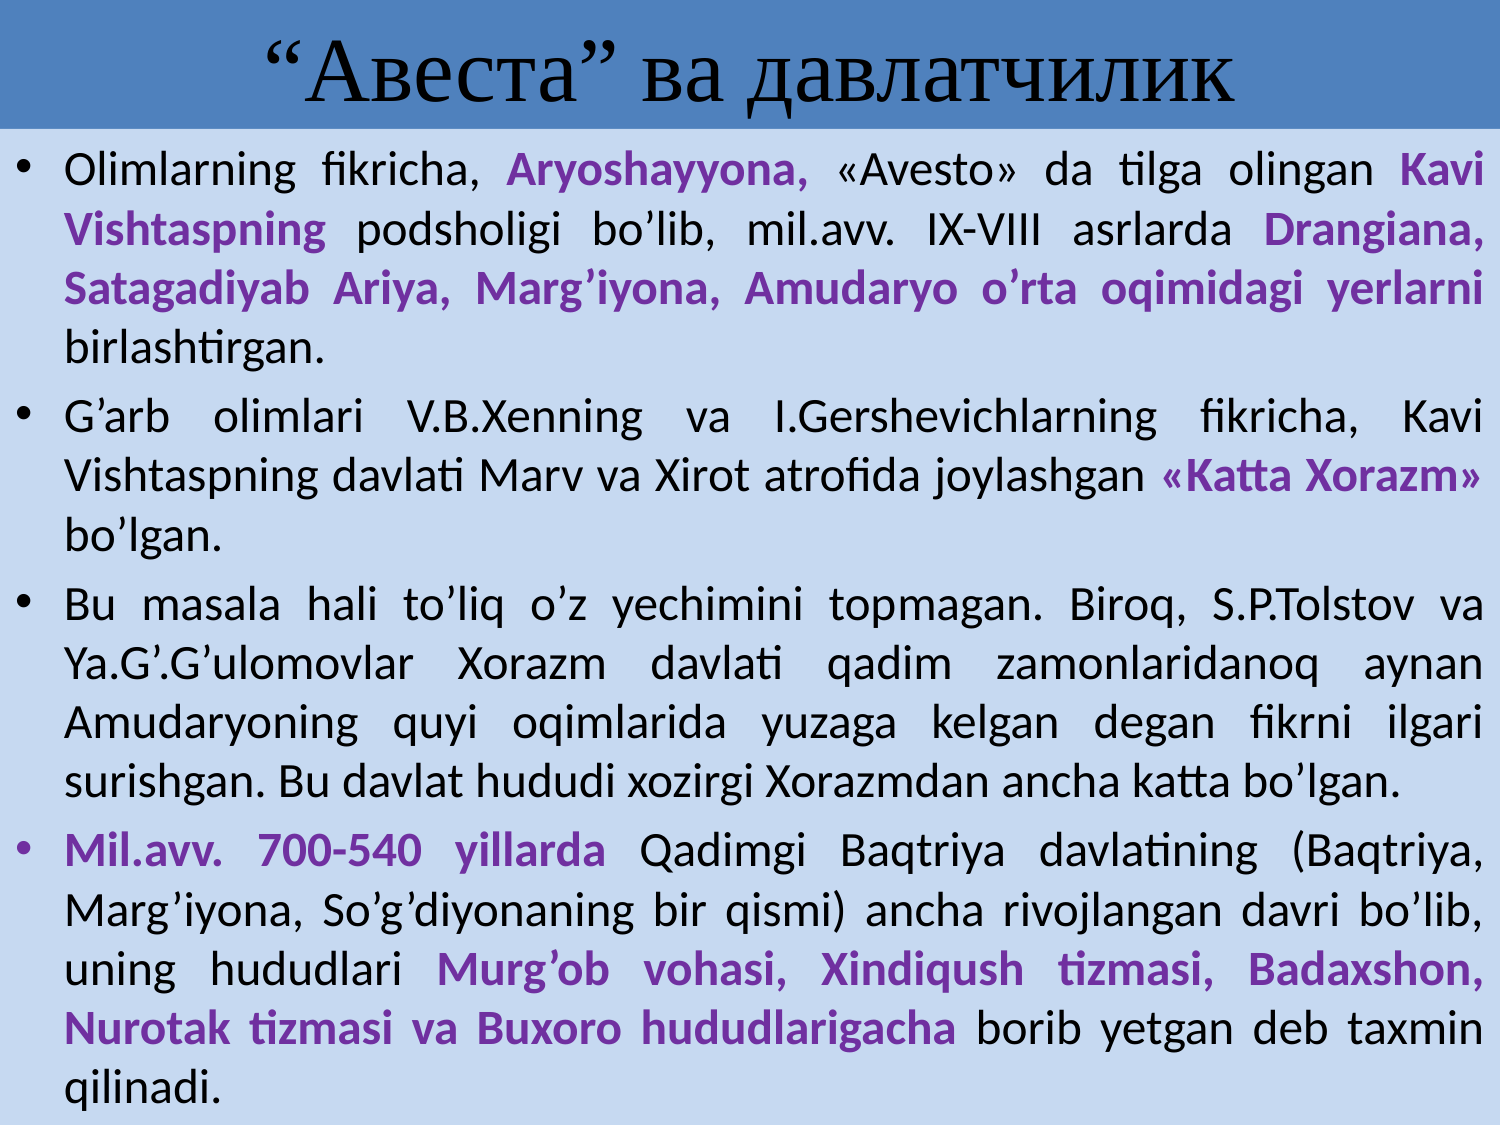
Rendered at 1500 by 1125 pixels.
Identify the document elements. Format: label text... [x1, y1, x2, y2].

title “Авеста” ва давлатчилик [0, 0, 1500, 128]
list Olimlarning fikricha, Aryoshayyona, «Avesto» da tilga olingan Kavi Vishtaspning podsholigi bo’lib, mil.avv. IX-VIII asrlarda Drangiana, Satagadiyab Ariya, Marg’iyona, Amudaryo o’rta oqimidagi yerlarni birlashtirgan. G’arb olimlari V.B.Xenning va I.Gershevichlarning fikricha, Kavi Vishtaspning davlati Marv va Xirot atrofida joylashgan «Katta Xorazm» bo’lgan. Bu masala hali to’liq o’z yechimini topmagan. Biroq, S.P.Tolstov va Ya.G’.G’ulomovlar Xorazm davlati qadim zamonlaridanoq aynan Amudaryoning quyi oqimlarida yuzaga kelgan degan fikrni ilgari surishgan. Bu davlat hududi xozirgi Xorazmdan ancha katta bo’lgan. Mil.avv. 700-540 yillarda Qadimgi Baqtriya davlatining (Baqtriya, Marg’iyona, So’g’diyonaning bir qismi) ancha rivojlangan davri bo’lib, uning hududlari Murg’ob vohasi, Xindiqush tizmasi, Badaxshon, Nurotak tizmasi va Buxoro hududlarigacha borib yetgan deb taxmin qilinadi. [0, 128, 1500, 1125]
